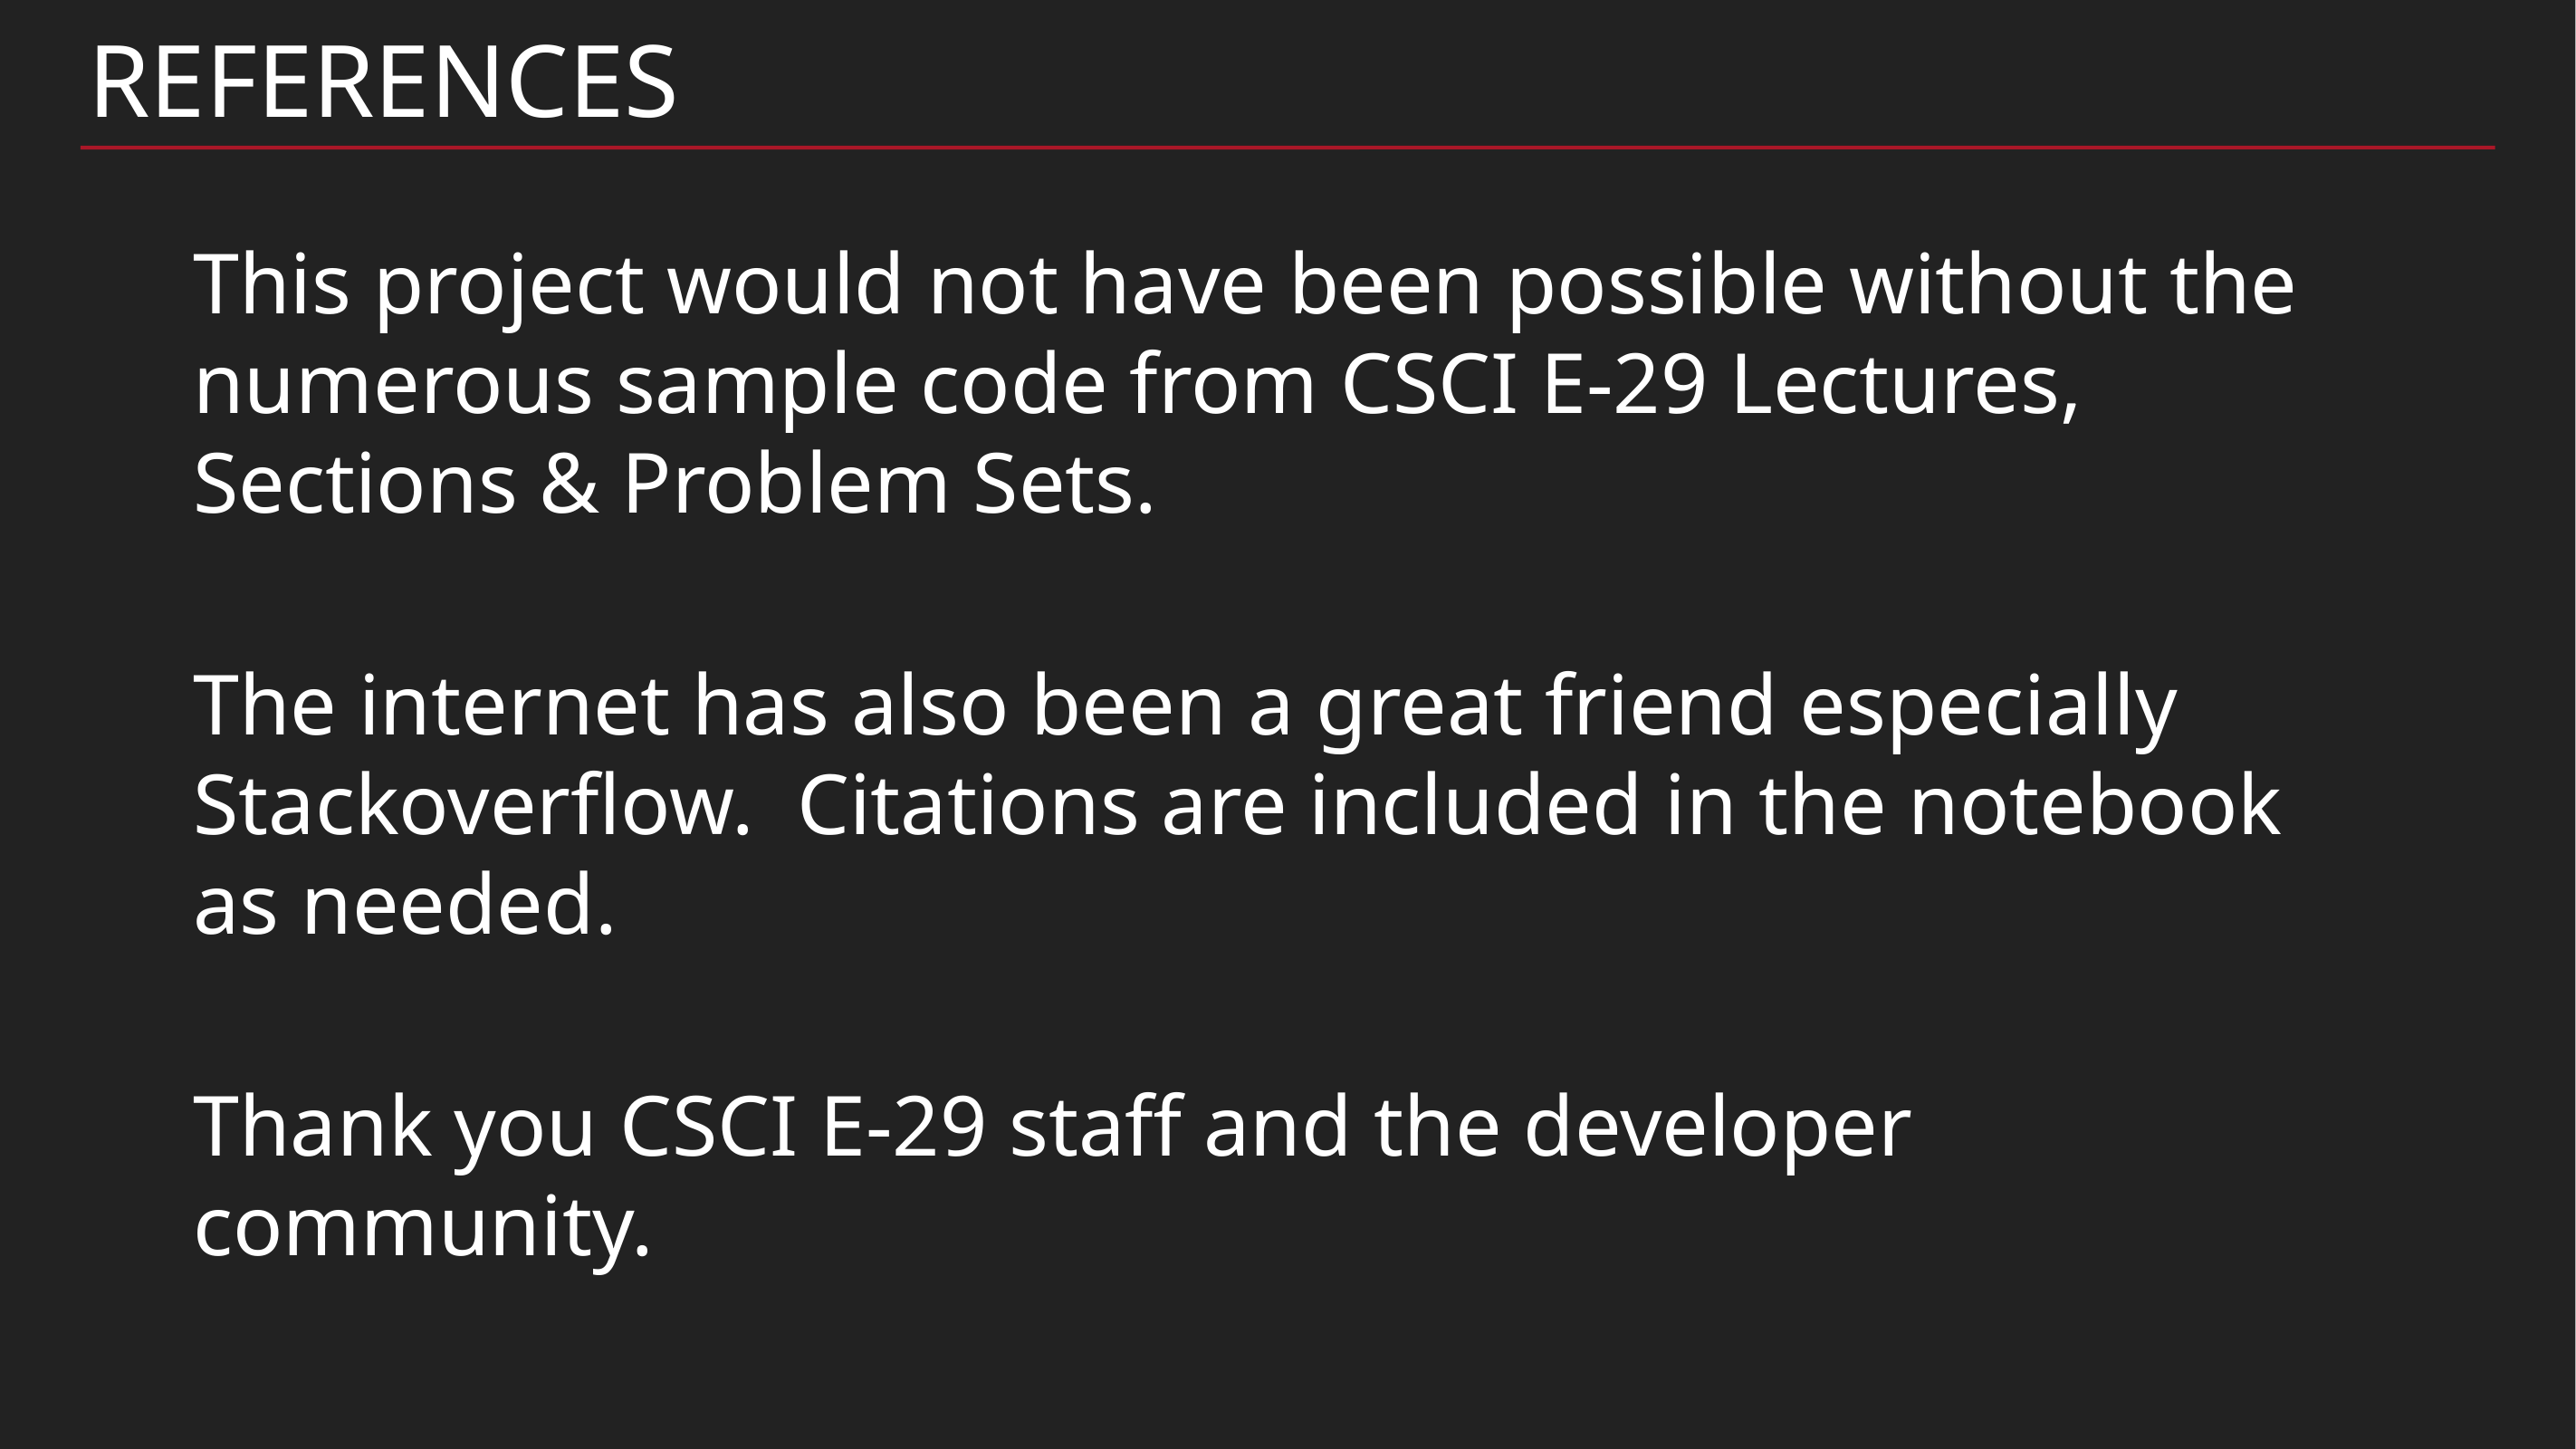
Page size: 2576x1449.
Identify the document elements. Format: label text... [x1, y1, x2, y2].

title REFERENCES [80, 33, 2496, 146]
text_box This project would not have been possible without the numerous sample code from CSCI E-29 Lectures, Sections & Problem Sets. The internet has also been a great friend especially Stackoverflow. Citations are included in the notebook as needed. Thank you CSCI E-29 staff and the developer community. [186, 223, 2390, 1281]
